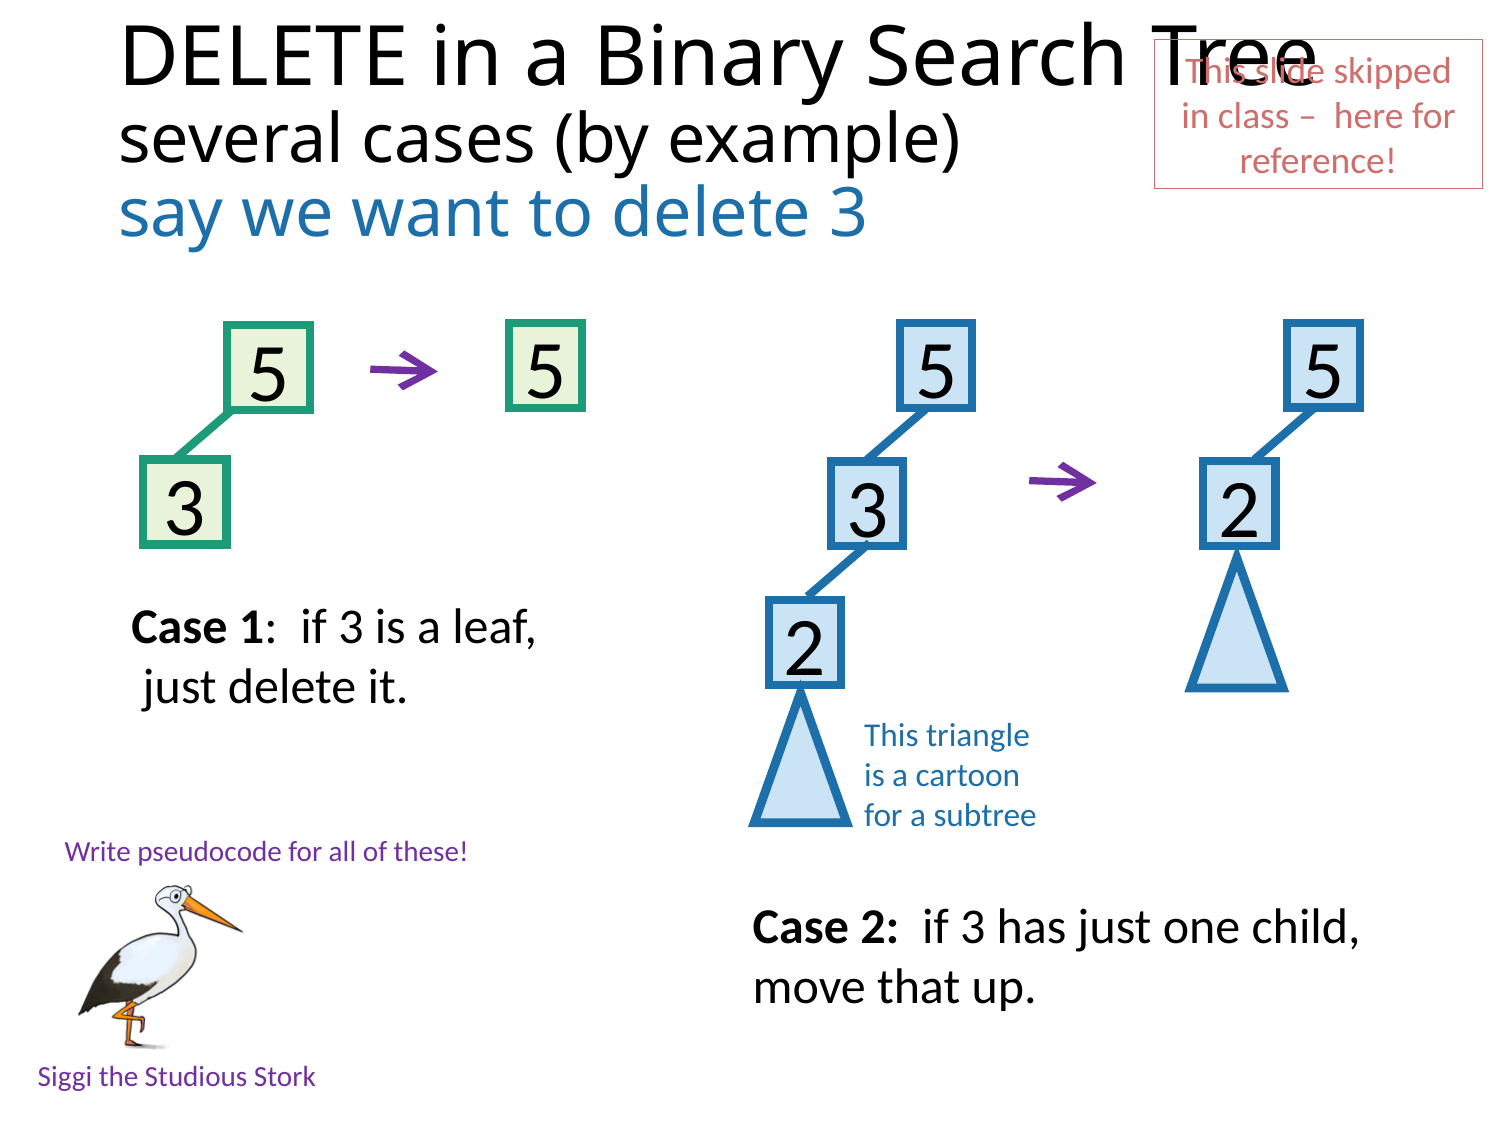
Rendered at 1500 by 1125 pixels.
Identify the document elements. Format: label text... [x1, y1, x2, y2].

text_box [807, 542, 870, 597]
text_box 5 [899, 322, 973, 409]
text_box 5 [226, 324, 311, 411]
text_box Case 1: if 3 is a leaf, just delete it. [116, 586, 609, 722]
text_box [1254, 405, 1317, 460]
title DELETE in a Binary Search Tree several cases (by example) say we want to delete 3 [103, 4, 1397, 260]
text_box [867, 406, 930, 460]
text_box Write pseudocode for all of these! [49, 825, 510, 875]
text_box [172, 407, 235, 462]
text_box [1189, 554, 1285, 690]
text_box Siggi the Studious Stork [22, 1049, 460, 1100]
text_box [752, 689, 849, 824]
text_box This slide skipped in class – here for reference! [1154, 39, 1483, 189]
text_box 2 [1202, 460, 1277, 547]
text_box 5 [508, 322, 583, 409]
text_box 5 [1286, 322, 1361, 409]
text_box This triangle is a cartoon for a subtree [849, 705, 1063, 841]
picture [65, 866, 254, 1061]
text_box 3 [830, 460, 904, 547]
text_box Case 2: if 3 has just one child, move that up. [738, 886, 1397, 1021]
text_box 3 [142, 459, 227, 546]
text_box 2 [768, 599, 842, 686]
